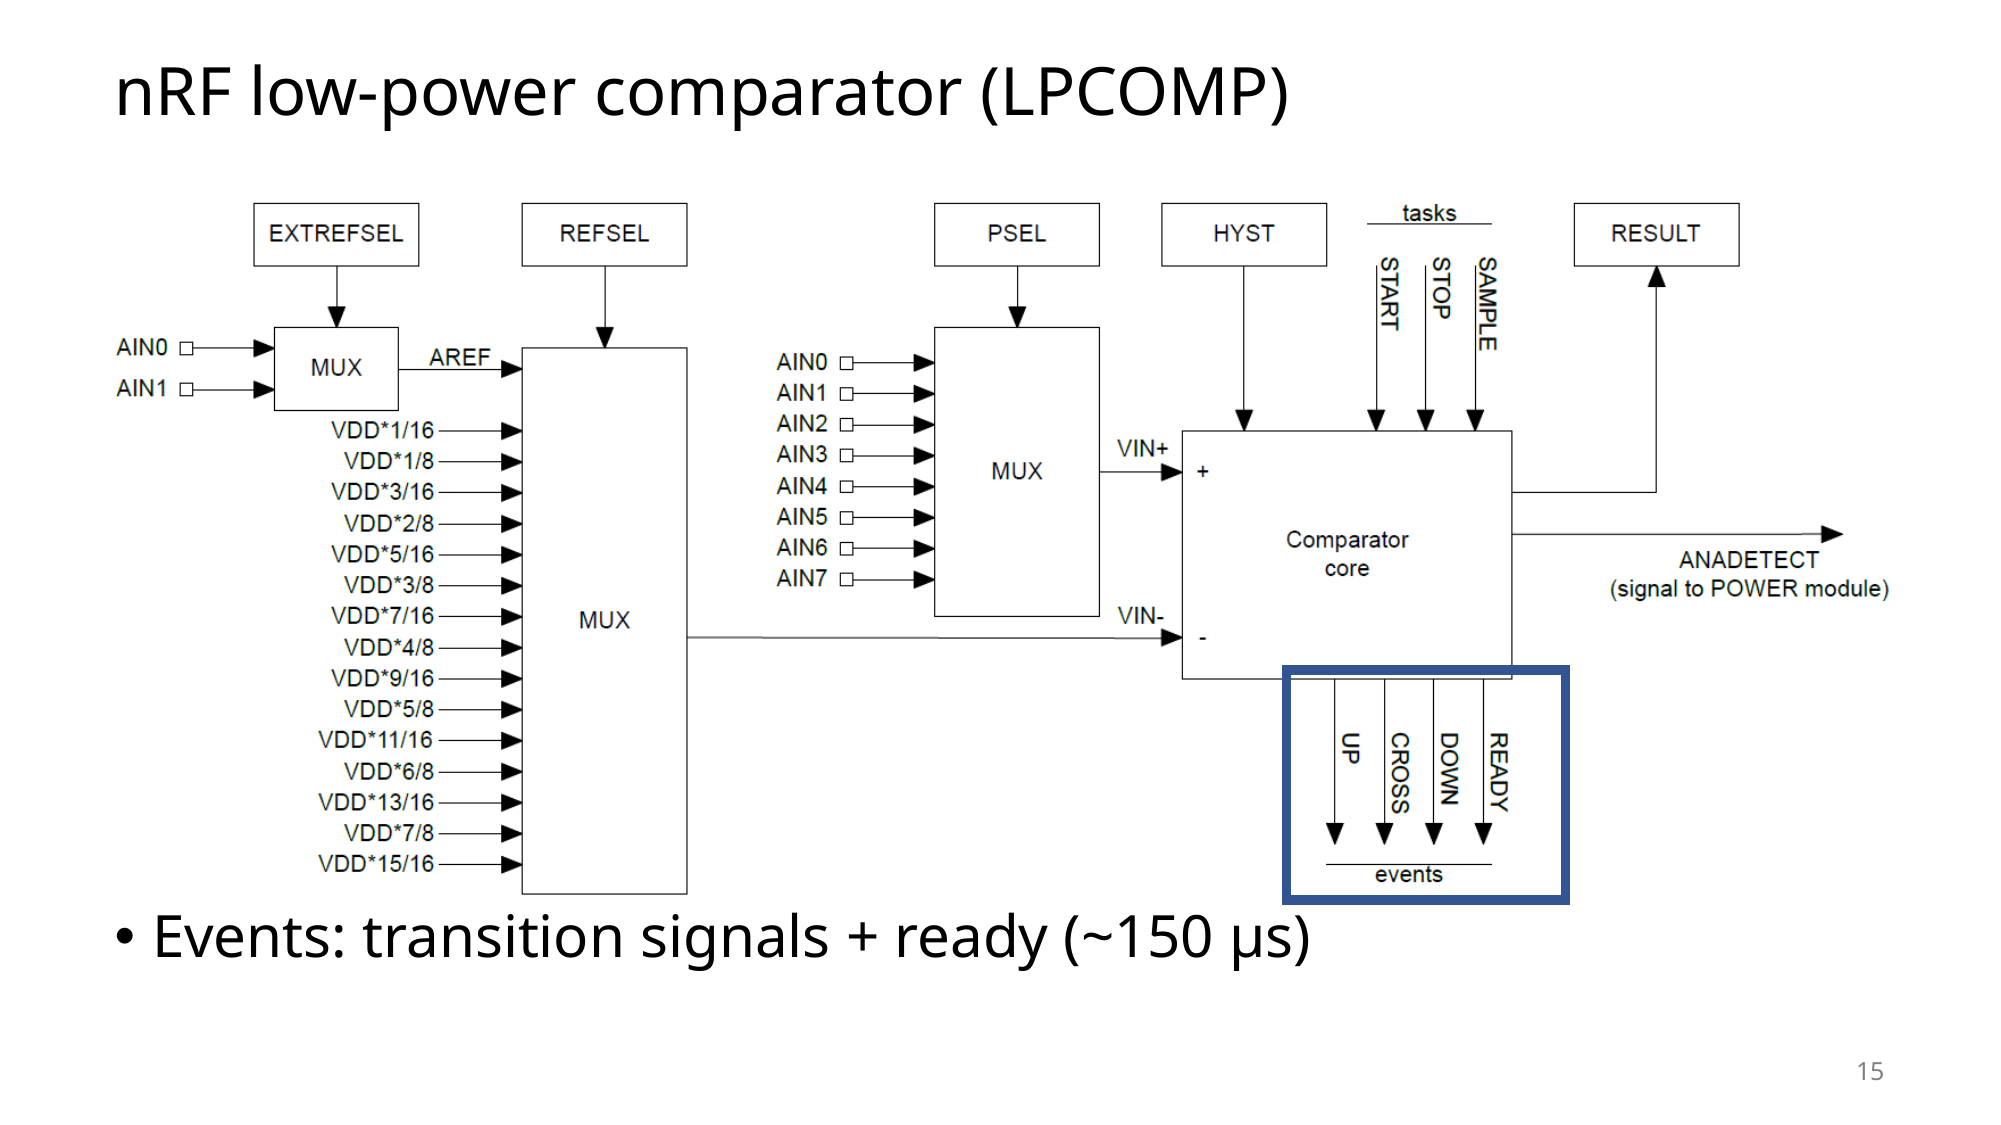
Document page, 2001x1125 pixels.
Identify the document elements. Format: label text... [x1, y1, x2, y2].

list Events: transition signals + ready (~150 μs) [99, 922, 1900, 1013]
picture [99, 187, 1900, 922]
slide_number 15 [1749, 1042, 1900, 1103]
title nRF low-power comparator (LPCOMP) [99, 37, 1900, 150]
